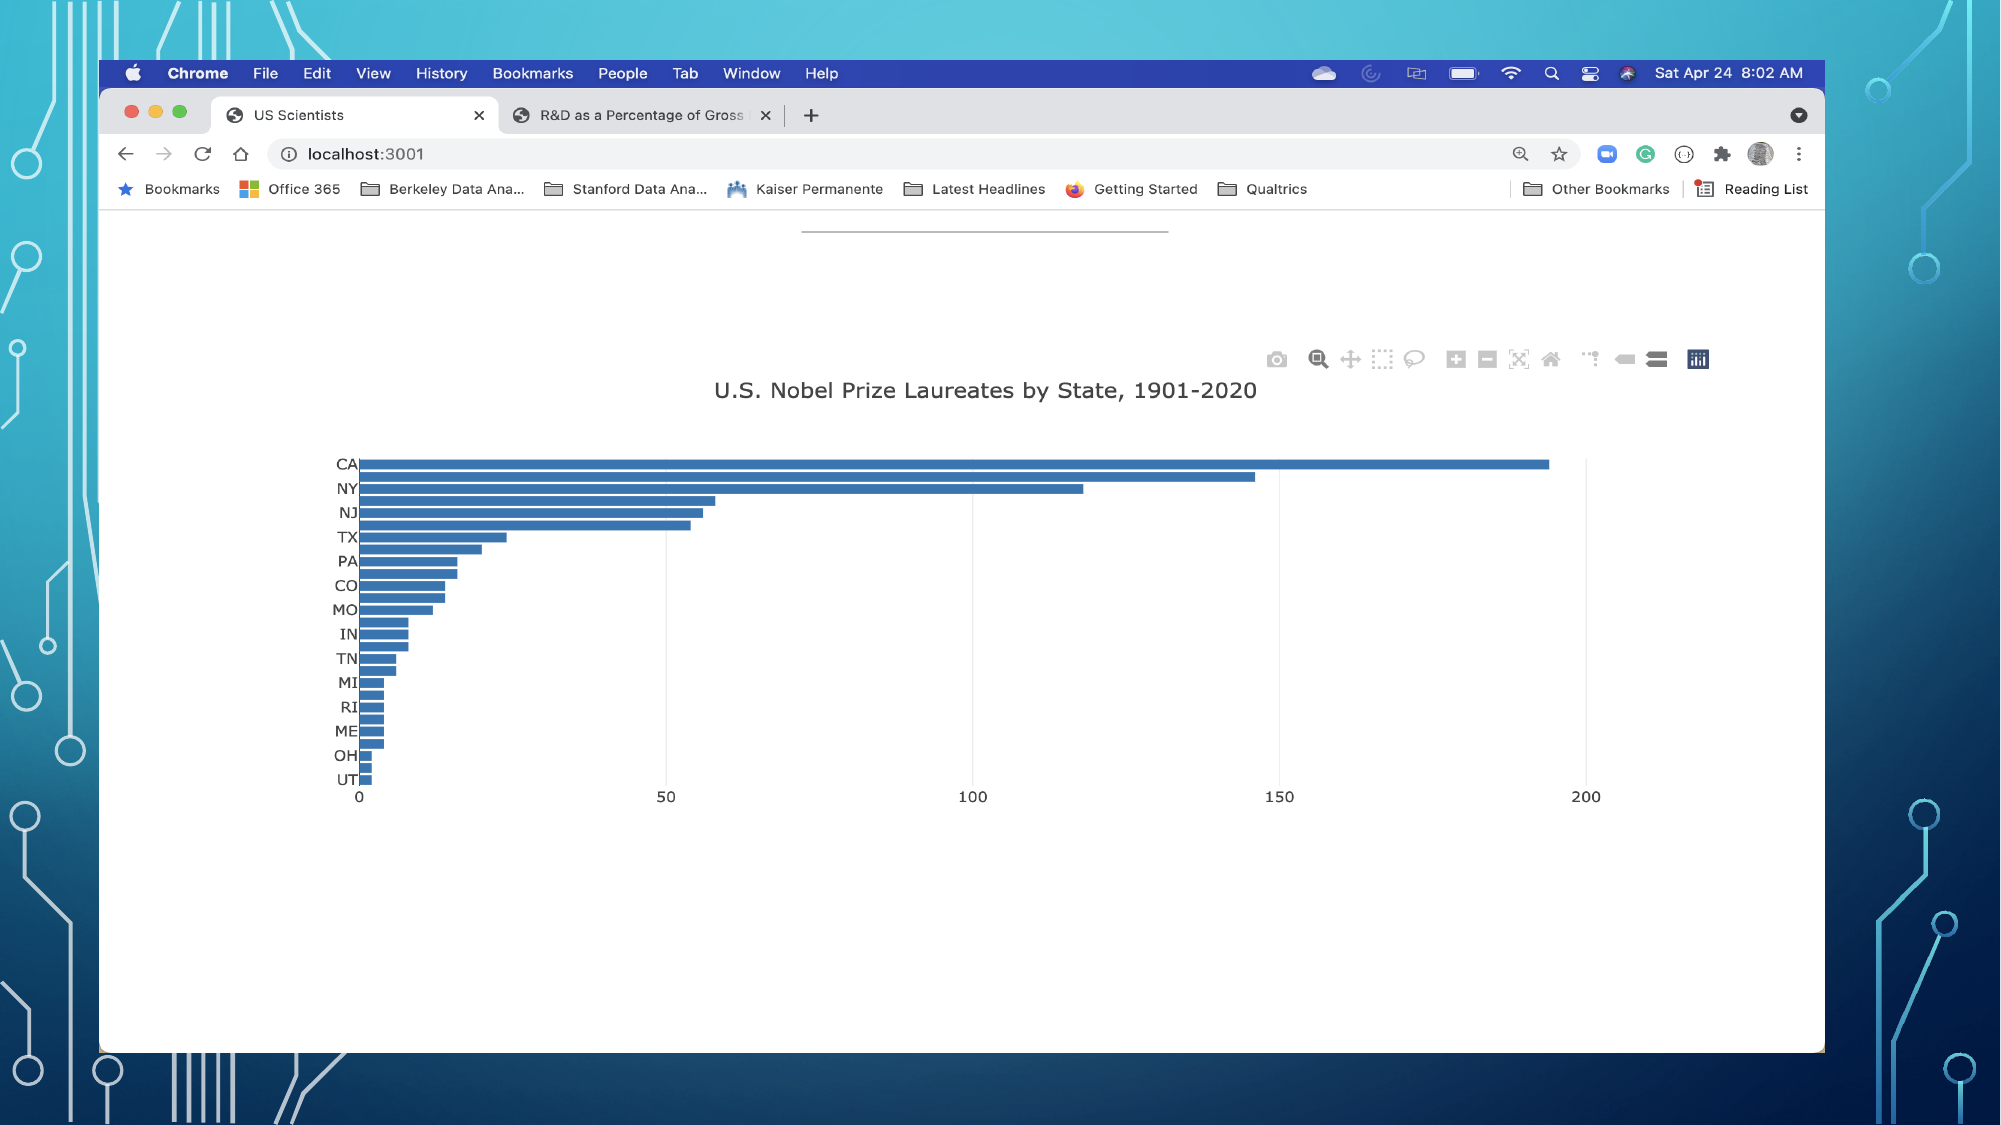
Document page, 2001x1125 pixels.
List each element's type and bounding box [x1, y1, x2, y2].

picture [99, 60, 1825, 1054]
text_box [379, 0, 2000, 1125]
text_box [1863, 0, 1976, 1124]
text_box [0, 0, 379, 1125]
